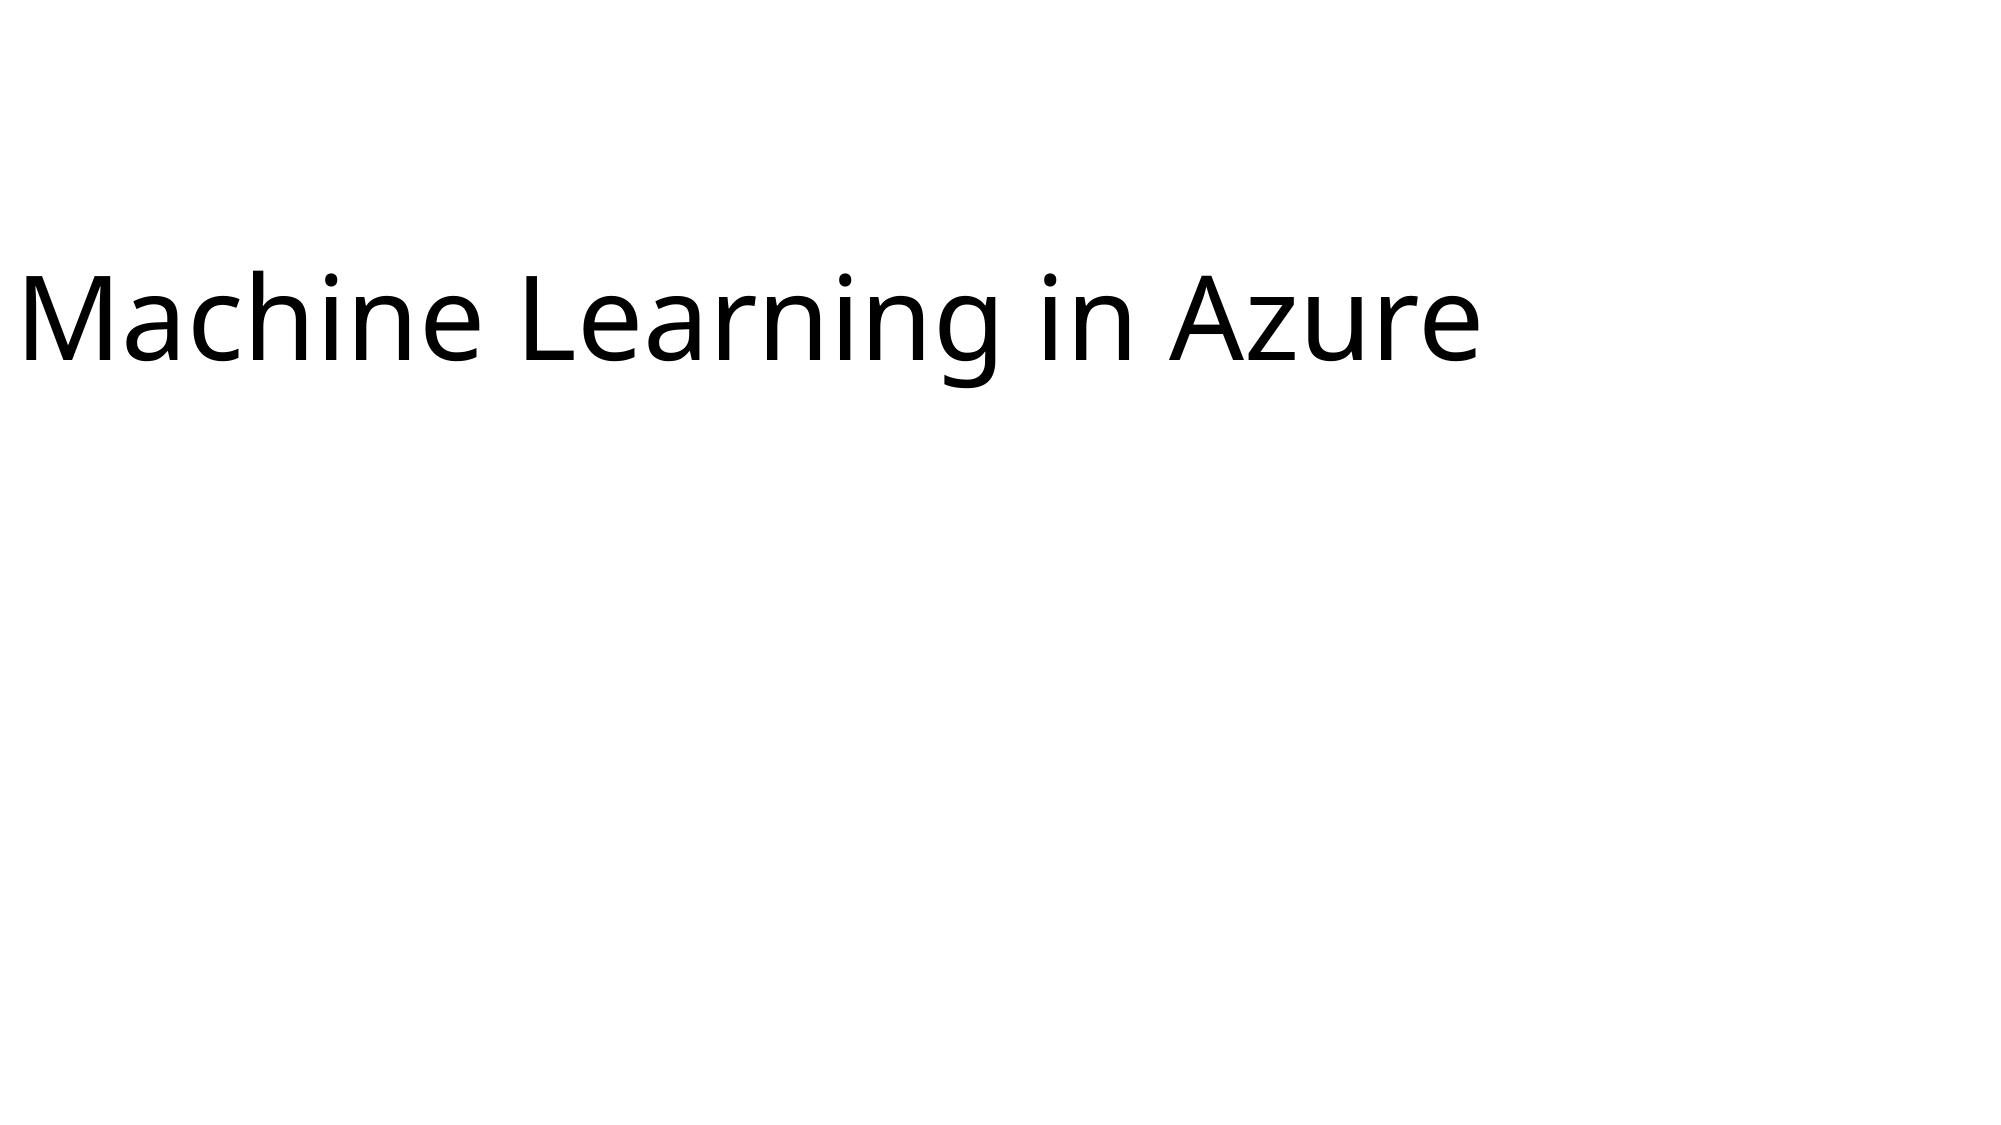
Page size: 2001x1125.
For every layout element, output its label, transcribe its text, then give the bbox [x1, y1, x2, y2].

title Machine Learning in Azure [0, 142, 1500, 535]
